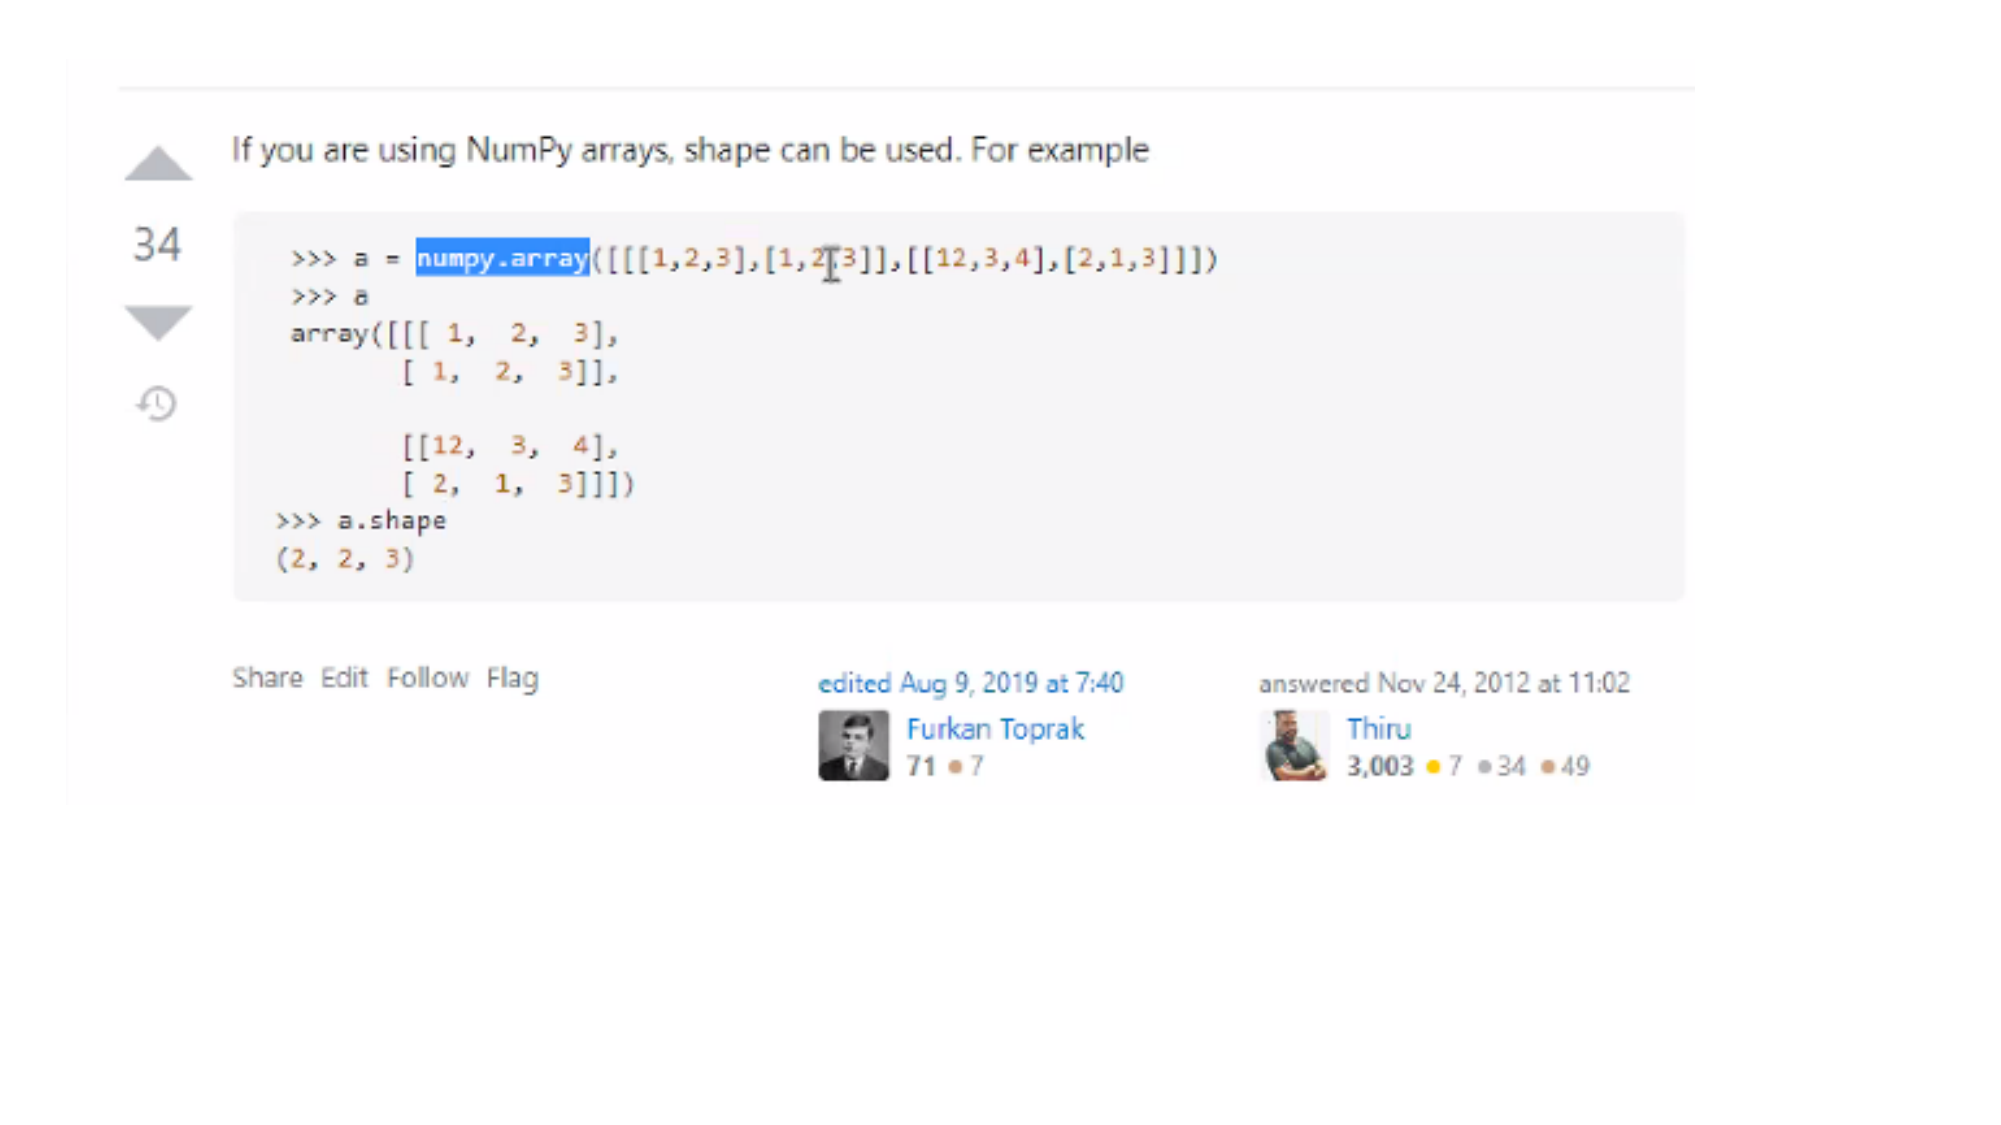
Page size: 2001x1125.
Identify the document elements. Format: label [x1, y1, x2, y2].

picture [66, 59, 1695, 805]
